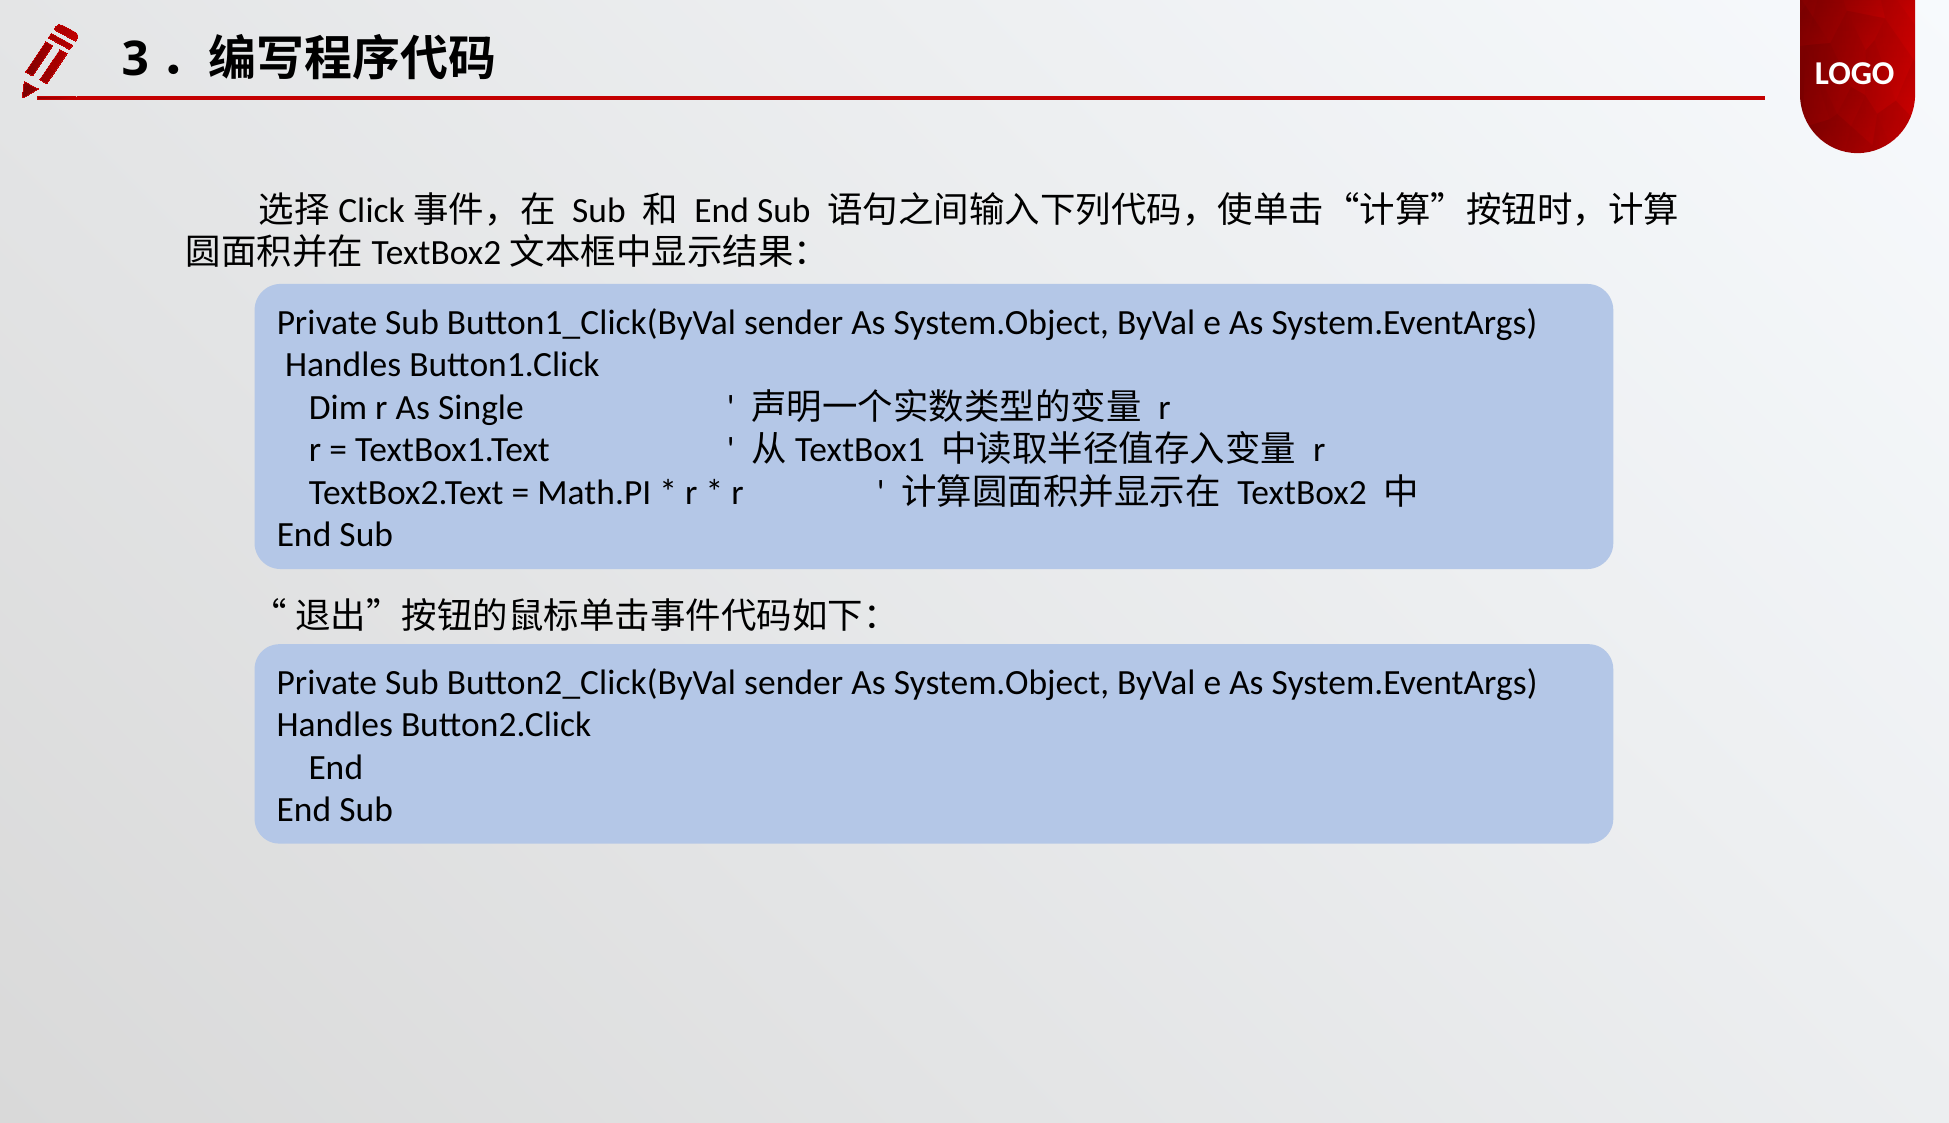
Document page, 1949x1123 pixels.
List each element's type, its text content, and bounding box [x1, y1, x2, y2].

text_box 3．编写程序代码 [101, 17, 735, 95]
text_box Private Sub Button2_Click(ByVal sender As System.Object, ByVal e As System.EventArgs) Handles Button2.Click End End Sub [254, 644, 1614, 844]
picture [40, 50, 67, 83]
picture [48, 33, 73, 49]
text_box “退出”按钮的鼠标单击事件代码如下： [236, 586, 914, 644]
text_box Private Sub Button1_Click(ByVal sender As System.Object, ByVal e As System.EventArgs) Handles Button1.Click Dim r As Single ' 声明一个实数类型的变量 r r = TextBox1.Text ' 从TextBox1 中读取半径值存入变量 r TextBox2.Text = Math.PI * r * r ' 计算圆面积并显示在 TextBox2 中 End Sub [254, 283, 1614, 570]
picture [22, 82, 37, 97]
text_box 选择Click事件，在 Sub 和 End Sub 语句之间输入下列代码，使单击“计算”按钮时，计算圆面积并在TextBox2文本框中显示结果： [170, 179, 1710, 280]
picture [1800, 0, 1916, 154]
picture [54, 24, 78, 41]
picture [26, 42, 52, 75]
